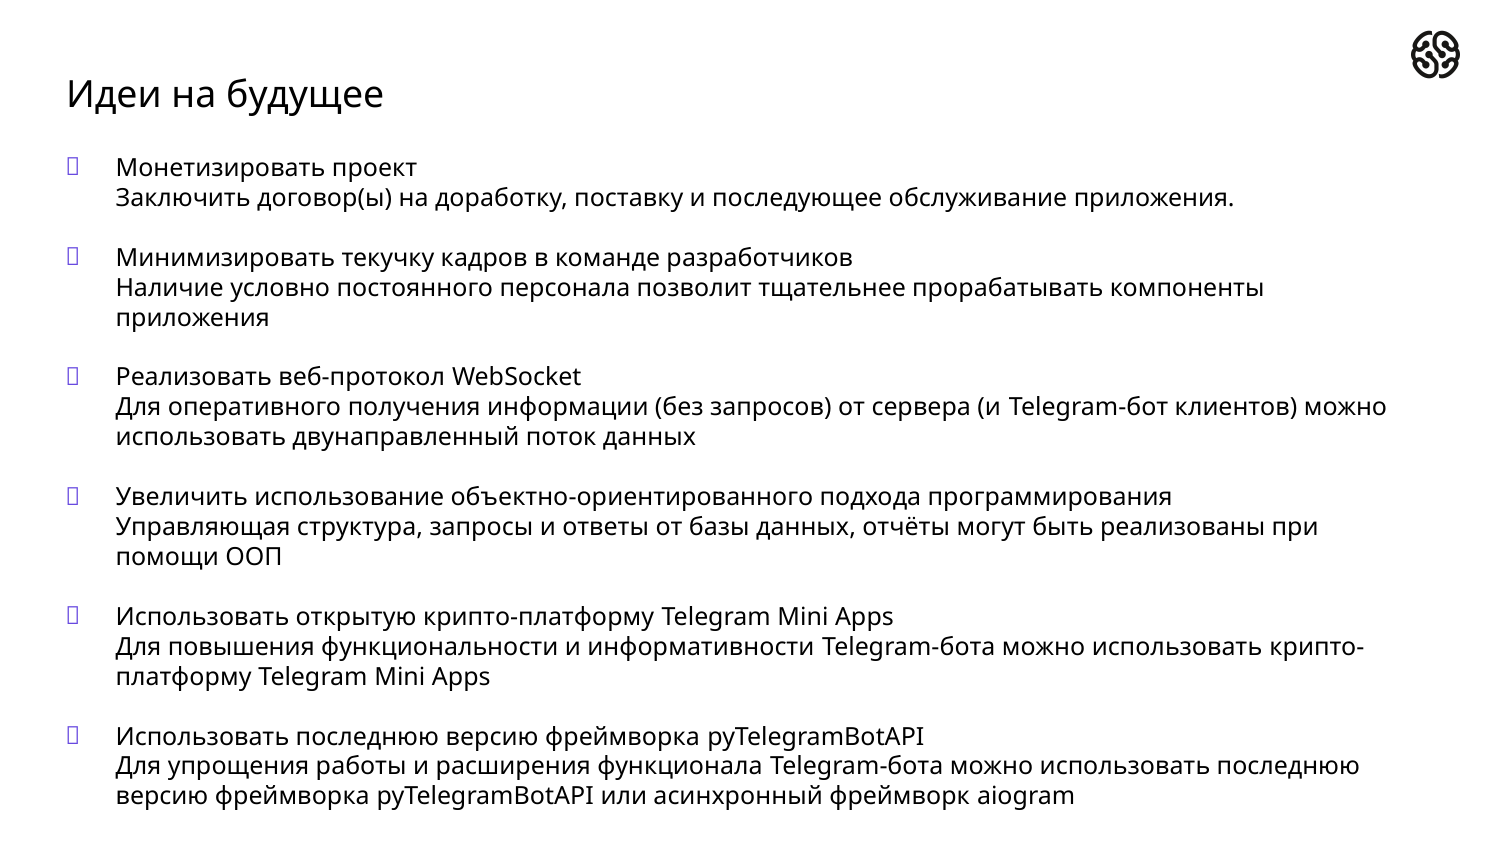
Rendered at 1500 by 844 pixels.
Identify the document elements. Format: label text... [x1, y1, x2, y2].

text_box Монетизировать проект Заключить договор(ы) на доработку, поставку и последующее обслуживание приложения. Минимизировать текучку кадров в команде разработчиков Наличие условно постоянного персонала позволит тщательнее прорабатывать компоненты приложения Реализовать веб-протокол WebSocket Для оперативного получения информации (без запросов) от сервера (и Telegram-бот клиентов) можно использовать двунаправленный поток данных Увеличить использование объектно-ориентированного подхода программирования Управляющая структура, запросы и ответы от базы данных, отчёты могут быть реализованы при помощи ООП Использовать открытую крипто-платформу Telegram Mini Apps Для повышения функциональности и информативности Telegram-бота можно использовать крипто-платформу Telegram Mini Apps Использовать последнюю версию фреймворка pyTelegramBotAPI Для упрощения работы и расширения функционала Telegram-бота можно использовать последнюю версию фреймворка pyTelegramBotAPI или асинхронный фреймворк aiogram [48, 137, 1407, 840]
title Идеи на будущее [66, 69, 1389, 137]
picture [1411, 30, 1460, 79]
